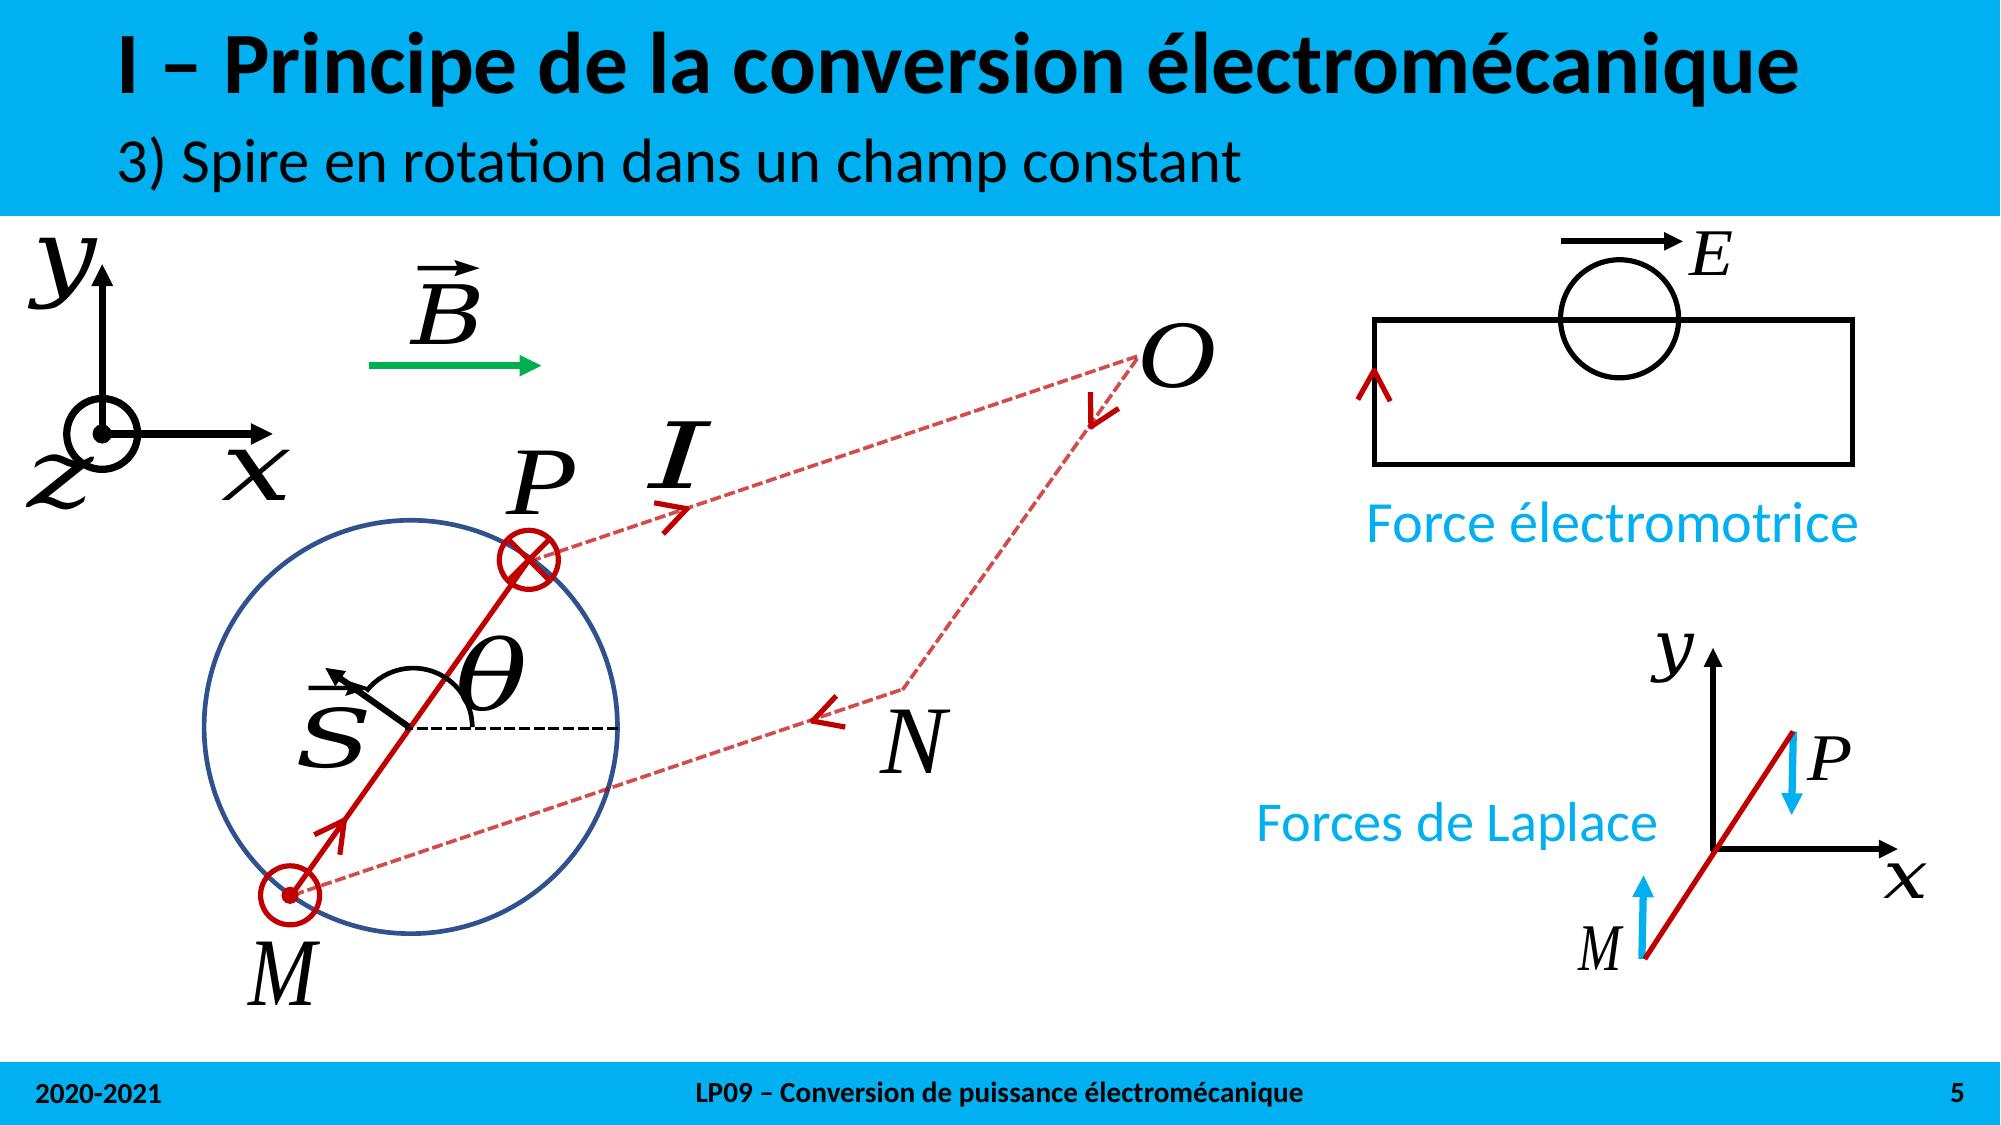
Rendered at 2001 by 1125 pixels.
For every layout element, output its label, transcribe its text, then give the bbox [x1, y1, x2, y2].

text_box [204, 302, 1220, 1029]
slide_number 2020-2021 [20, 1061, 470, 1122]
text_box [368, 256, 542, 302]
text_box Force électromotrice [1351, 488, 1897, 551]
text_box [1559, 258, 1680, 379]
slide_number 5 [1529, 1060, 1980, 1121]
text_box [1373, 319, 1853, 466]
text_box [19, 203, 297, 531]
title I – Principe de la conversion électromécanique [101, 16, 1863, 114]
text_box Forces de Laplace [1241, 760, 1575, 878]
footer LP09 – Conversion de puissance électromécanique [470, 1060, 1529, 1121]
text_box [1575, 609, 1931, 987]
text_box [1353, 376, 1395, 405]
list 3) Spire en rotation dans un champ constant [101, 120, 1863, 204]
